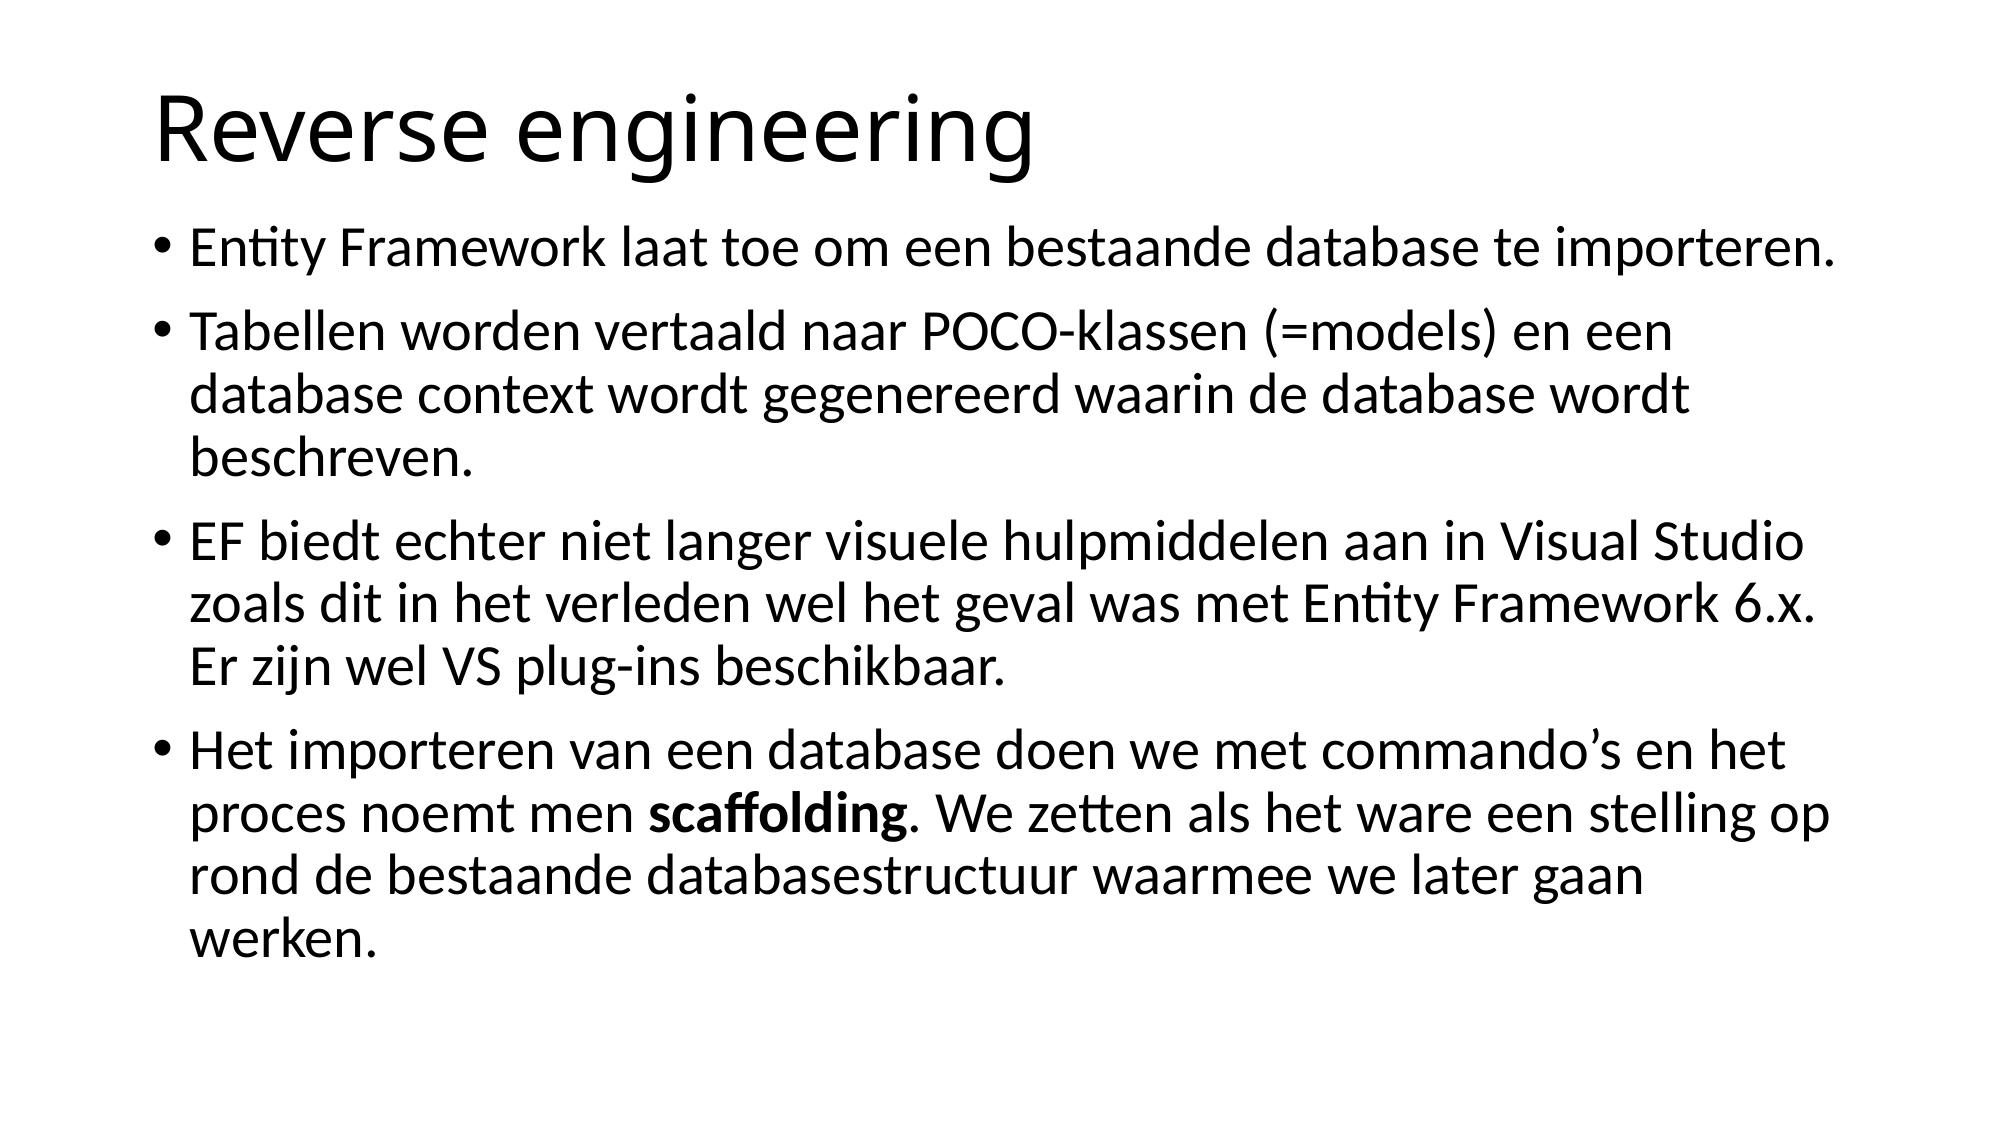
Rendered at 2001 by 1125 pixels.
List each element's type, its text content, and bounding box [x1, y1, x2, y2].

title Reverse engineering [137, 66, 1863, 198]
list Entity Framework laat toe om een bestaande database te importeren. Tabellen worden vertaald naar POCO-klassen (=models) en een database context wordt gegenereerd waarin de database wordt beschreven. EF biedt echter niet langer visuele hulpmiddelen aan in Visual Studio zoals dit in het verleden wel het geval was met Entity Framework 6.x. Er zijn wel VS plug-ins beschikbaar. Het importeren van een database doen we met commando’s en het proces noemt men scaffolding. We zetten als het ware een stelling op rond de bestaande databasestructuur waarmee we later gaan werken. [137, 209, 1863, 1045]
